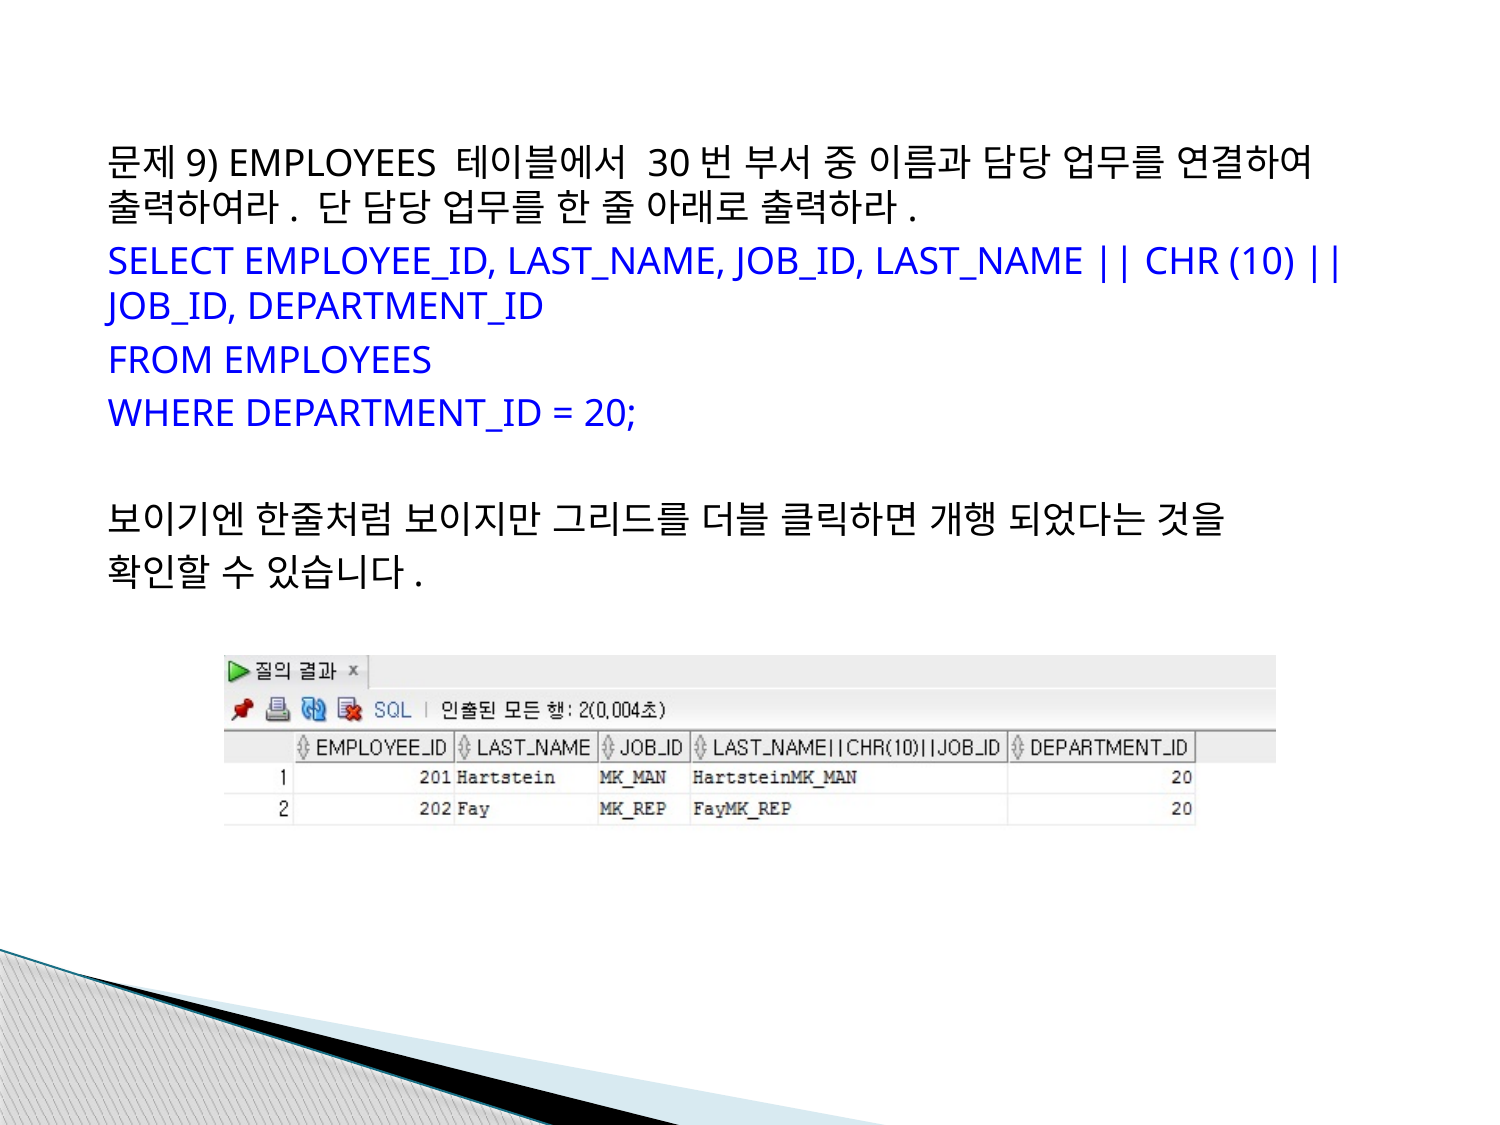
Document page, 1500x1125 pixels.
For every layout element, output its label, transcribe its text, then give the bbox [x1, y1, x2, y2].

picture [223, 655, 1276, 953]
list 문제9) EMPLOYEES 테이블에서 30번 부서 중 이름과 담당 업무를 연결하여 출력하여라. 단 담당 업무를 한 줄 아래로 출력하라. SELECT EMPLOYEE_ID, LAST_NAME, JOB_ID, LAST_NAME || CHR (10) || JOB_ID, DEPARTMENT_ID FROM EMPLOYEES WHERE DEPARTMENT_ID = 20; 보이기엔 한줄처럼 보이지만 그리드를 더블 클릭하면 개행 되었다는 것을 확인할 수 있습니다. [75, 78, 1425, 986]
